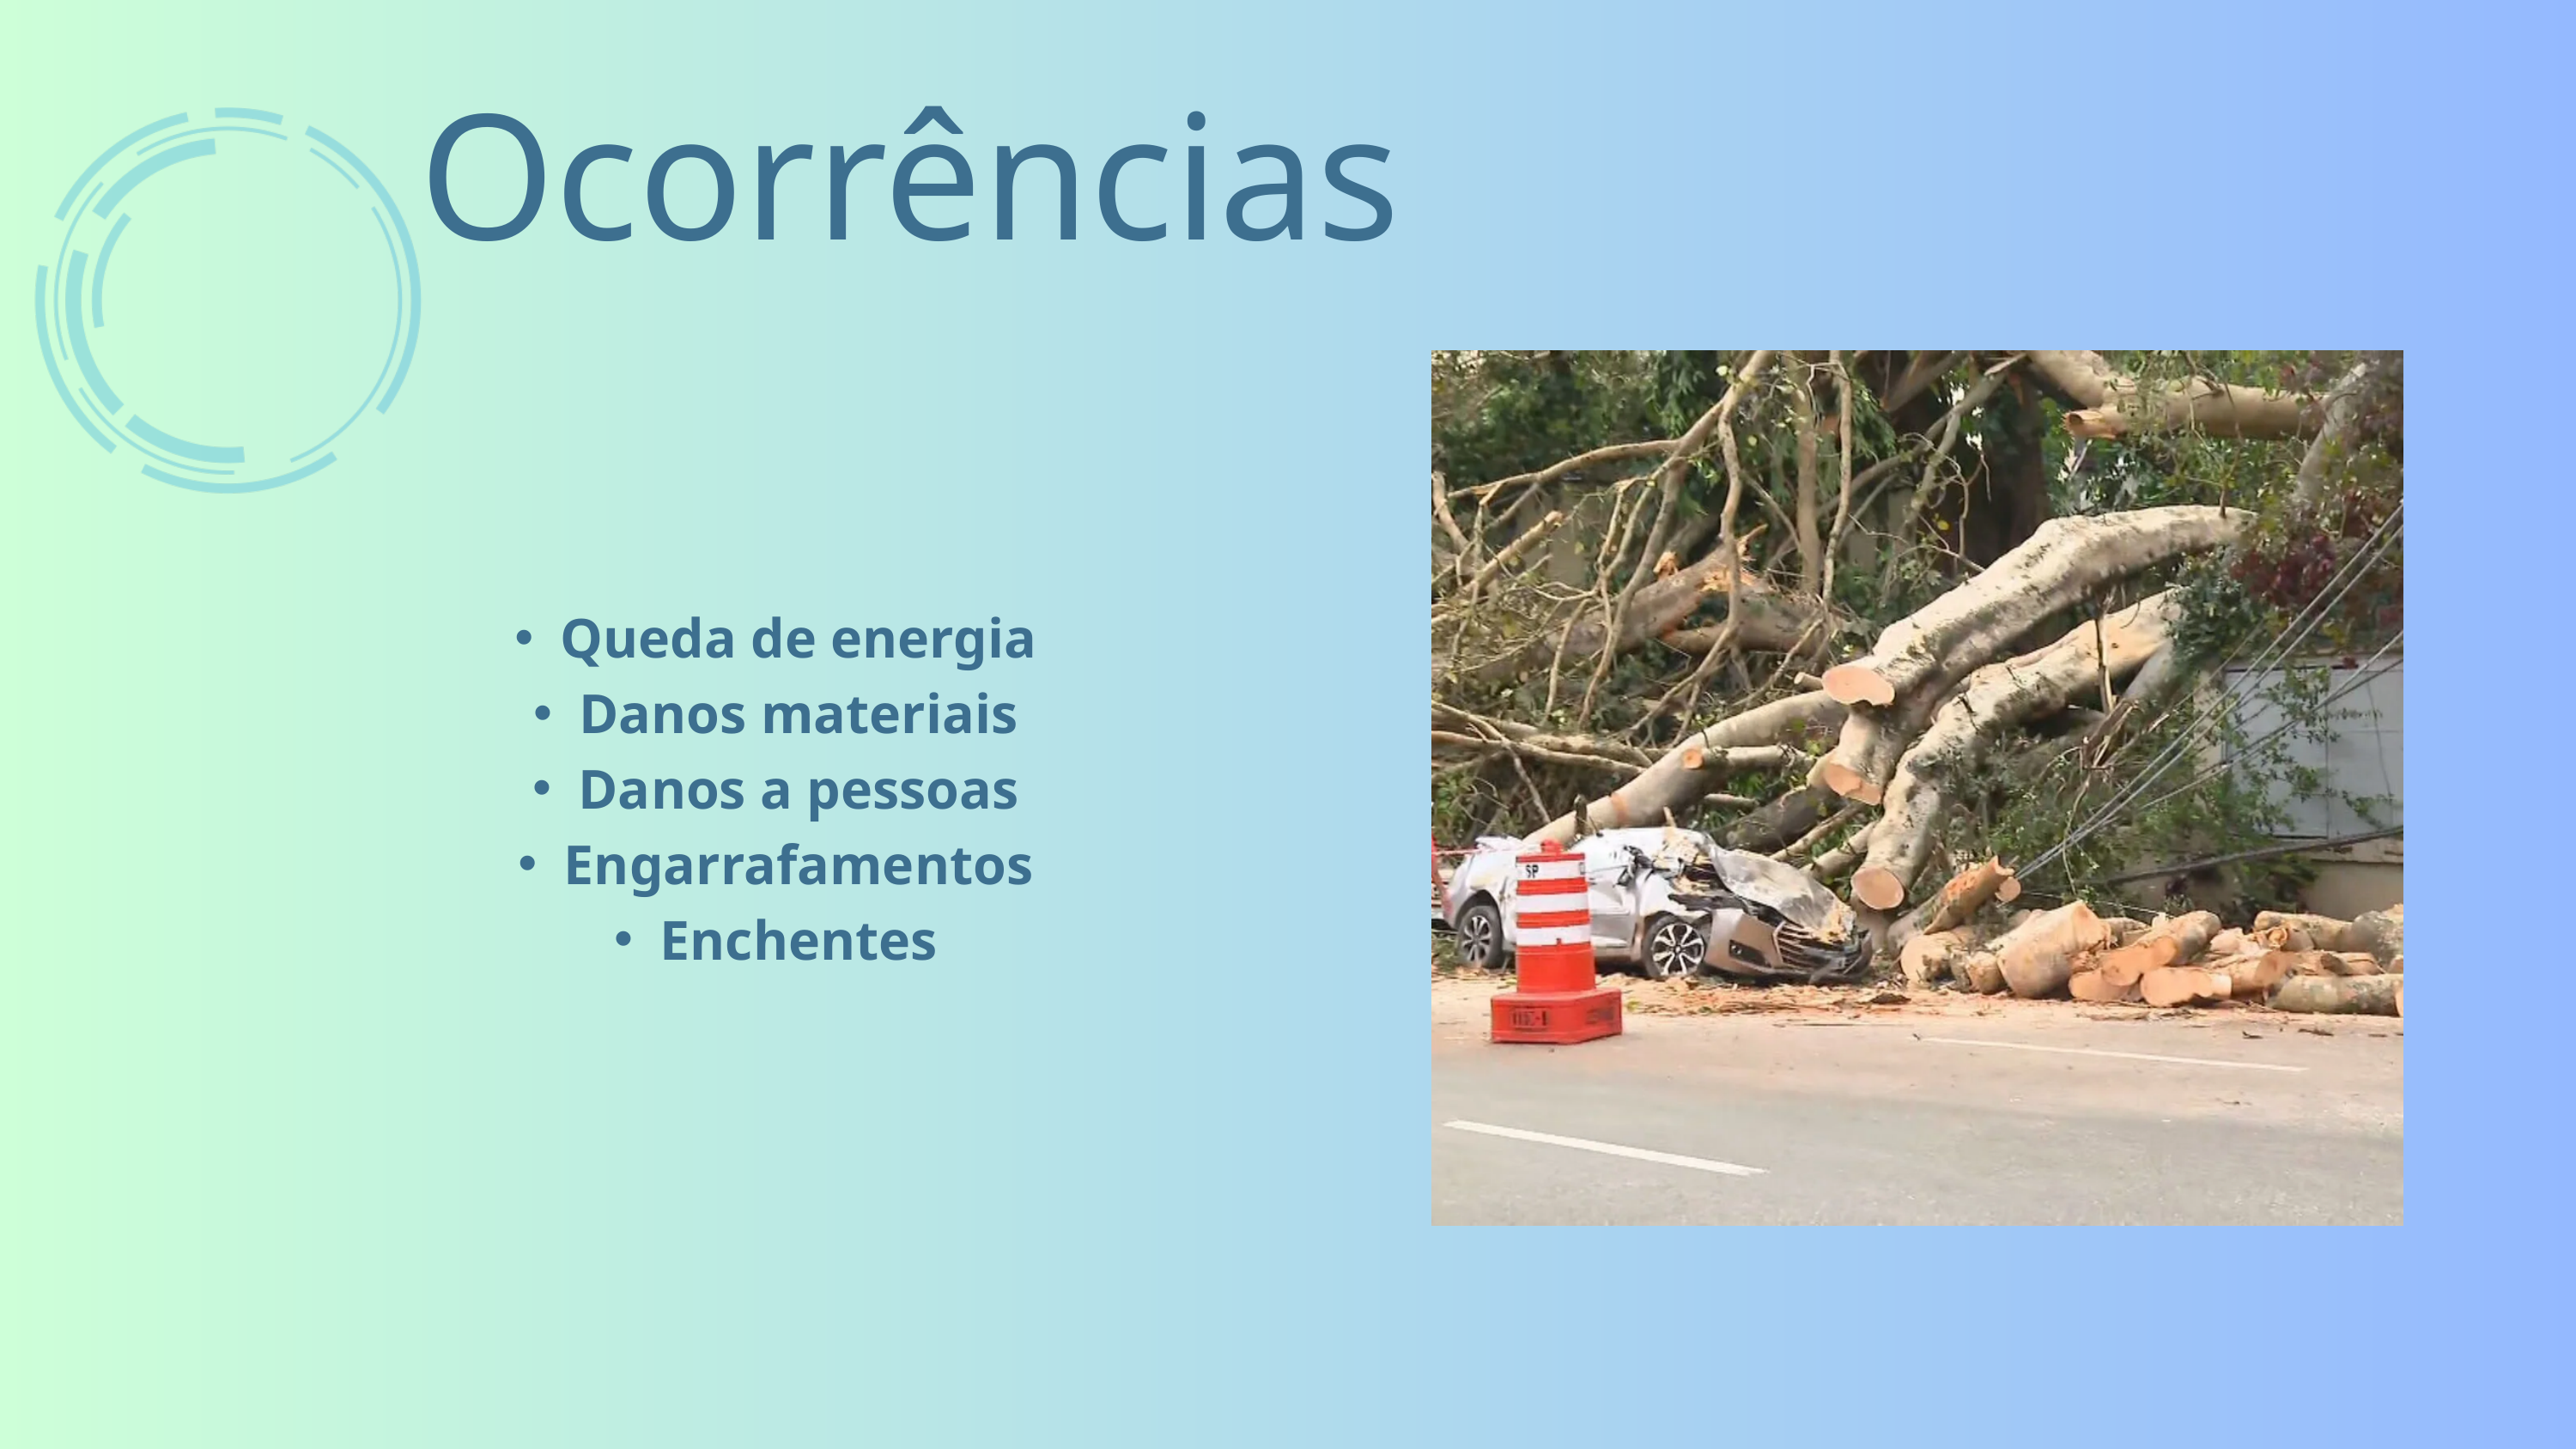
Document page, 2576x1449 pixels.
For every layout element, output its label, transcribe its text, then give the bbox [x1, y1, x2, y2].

text_box [1431, 350, 2403, 1226]
text_box [32, 107, 427, 495]
text_box Queda de energia Danos materiais Danos a pessoas Engarrafamentos Enchentes [122, 593, 1384, 971]
text_box Ocorrências [49, 170, 1816, 276]
